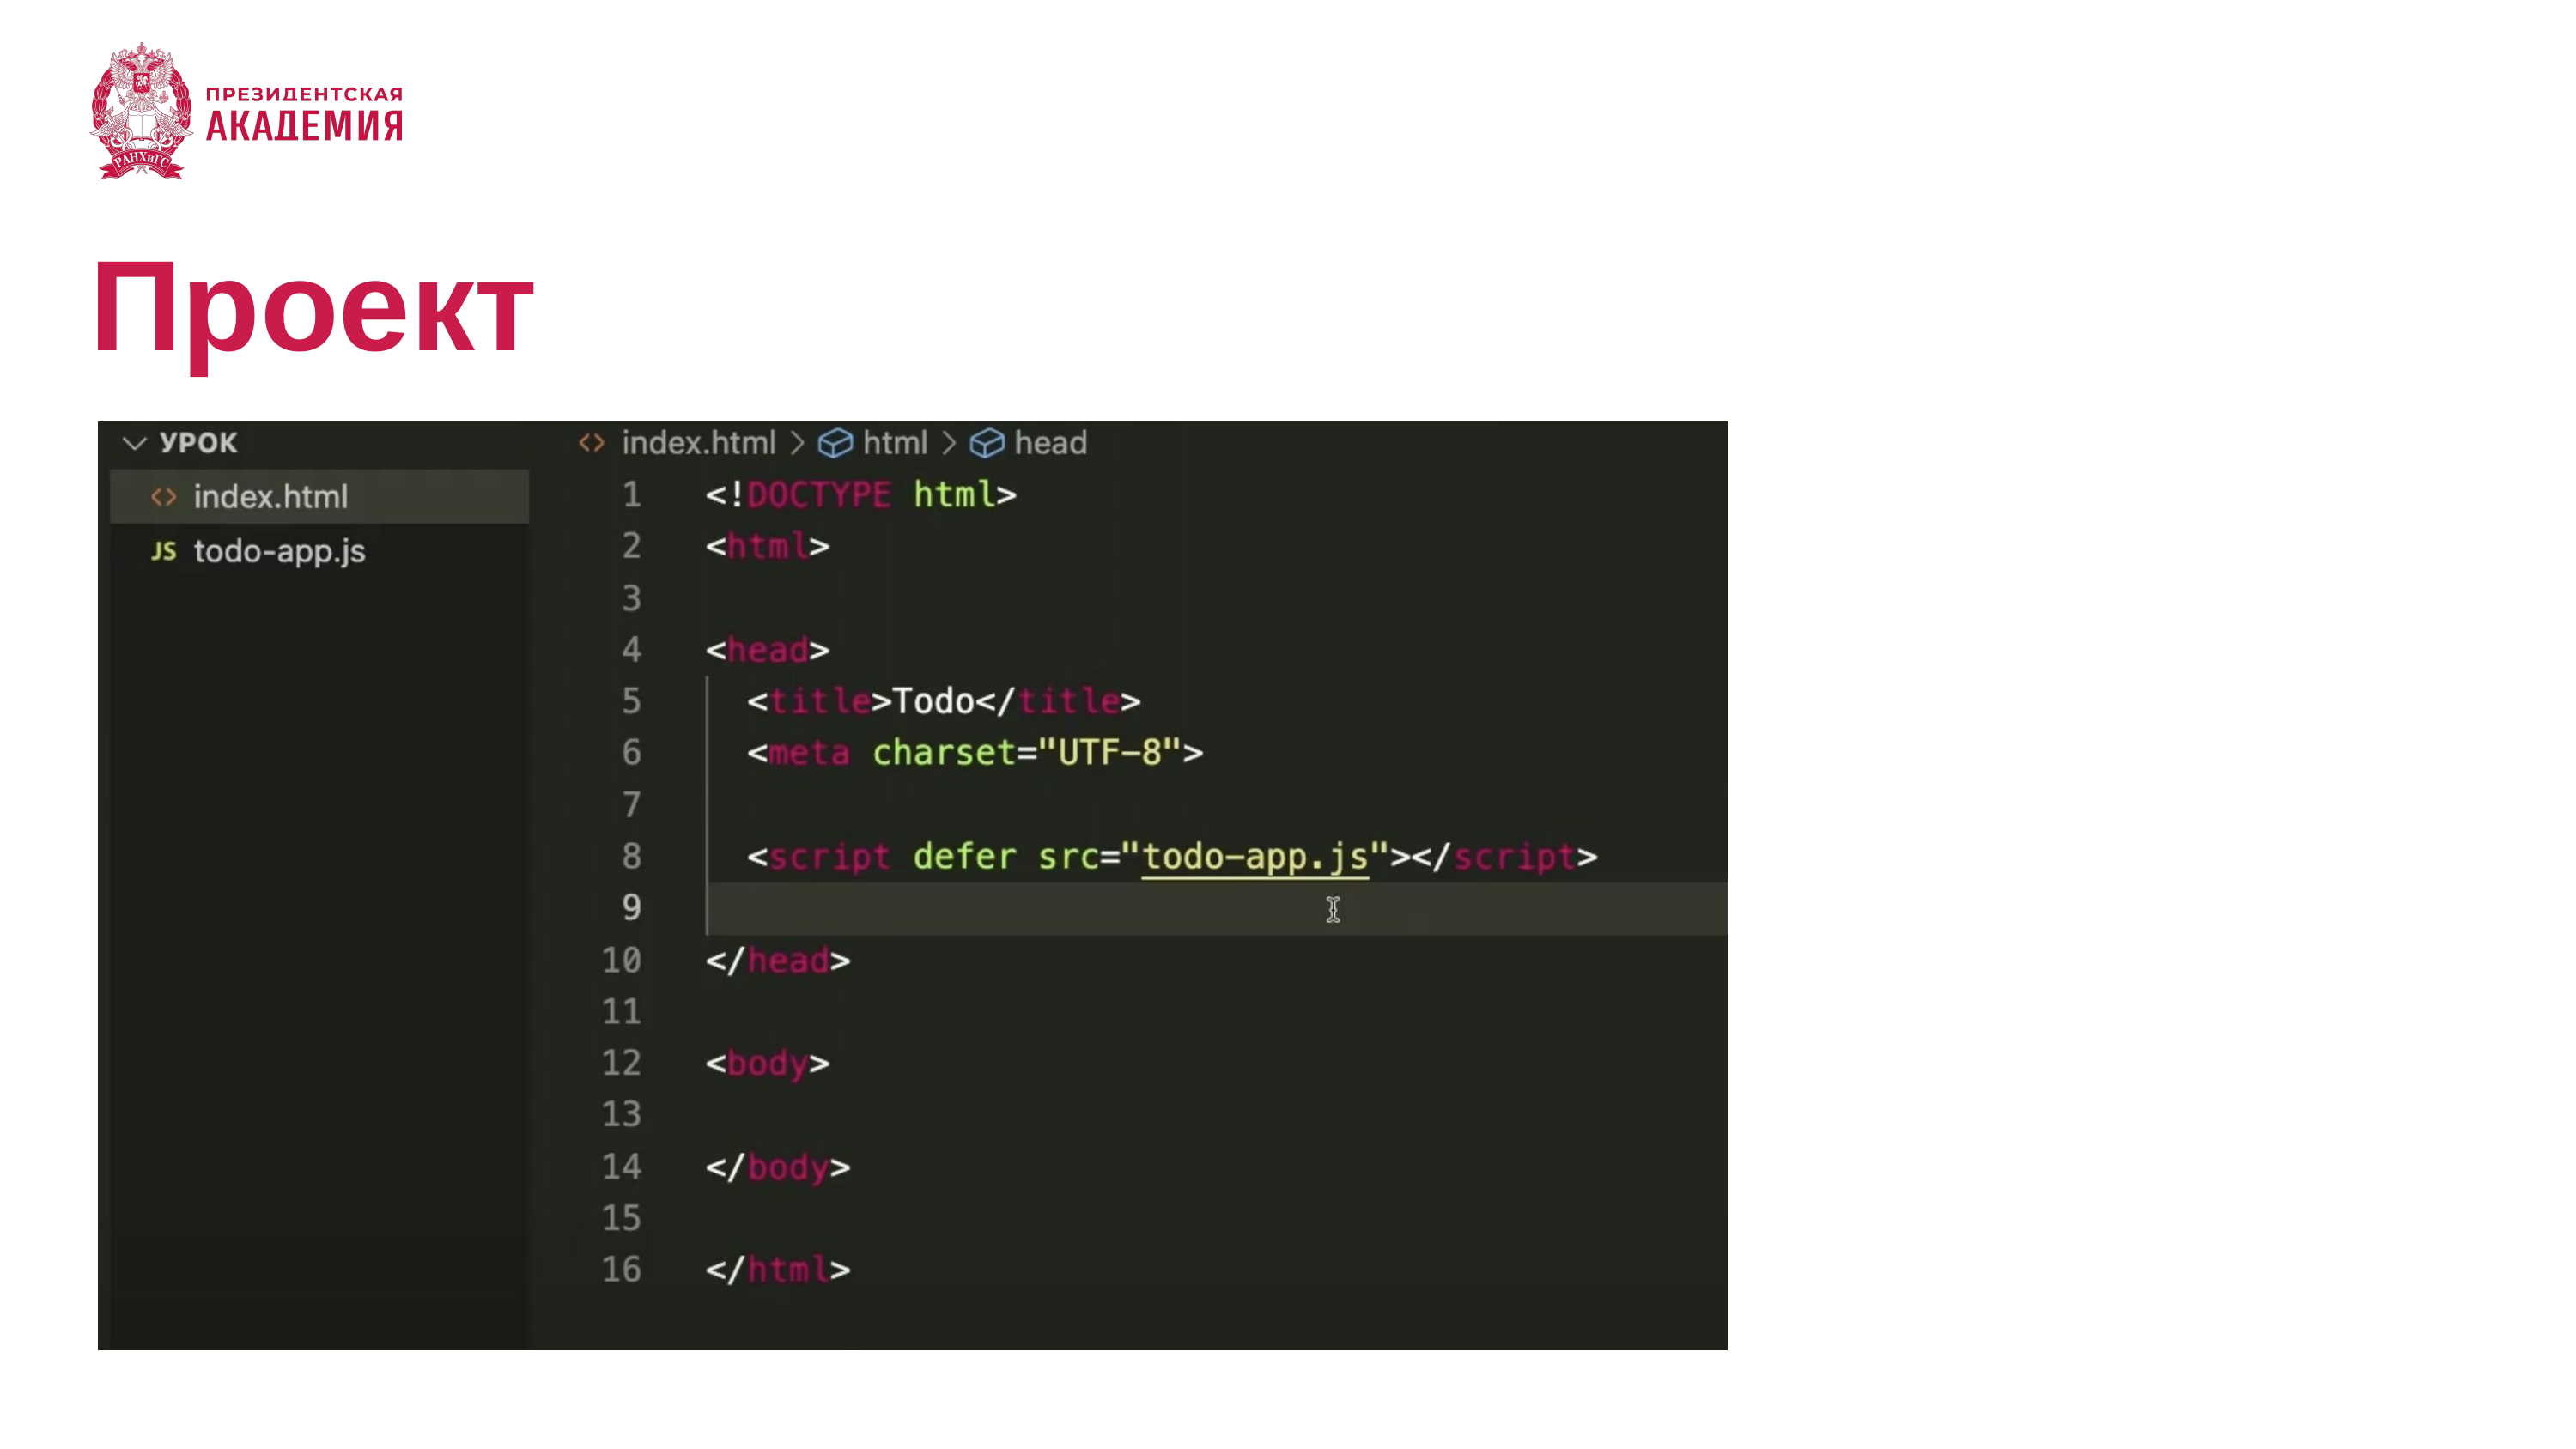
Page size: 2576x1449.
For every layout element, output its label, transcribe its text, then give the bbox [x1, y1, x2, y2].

picture [98, 421, 1728, 1350]
title Проект [88, 220, 2152, 464]
picture [89, 42, 402, 179]
